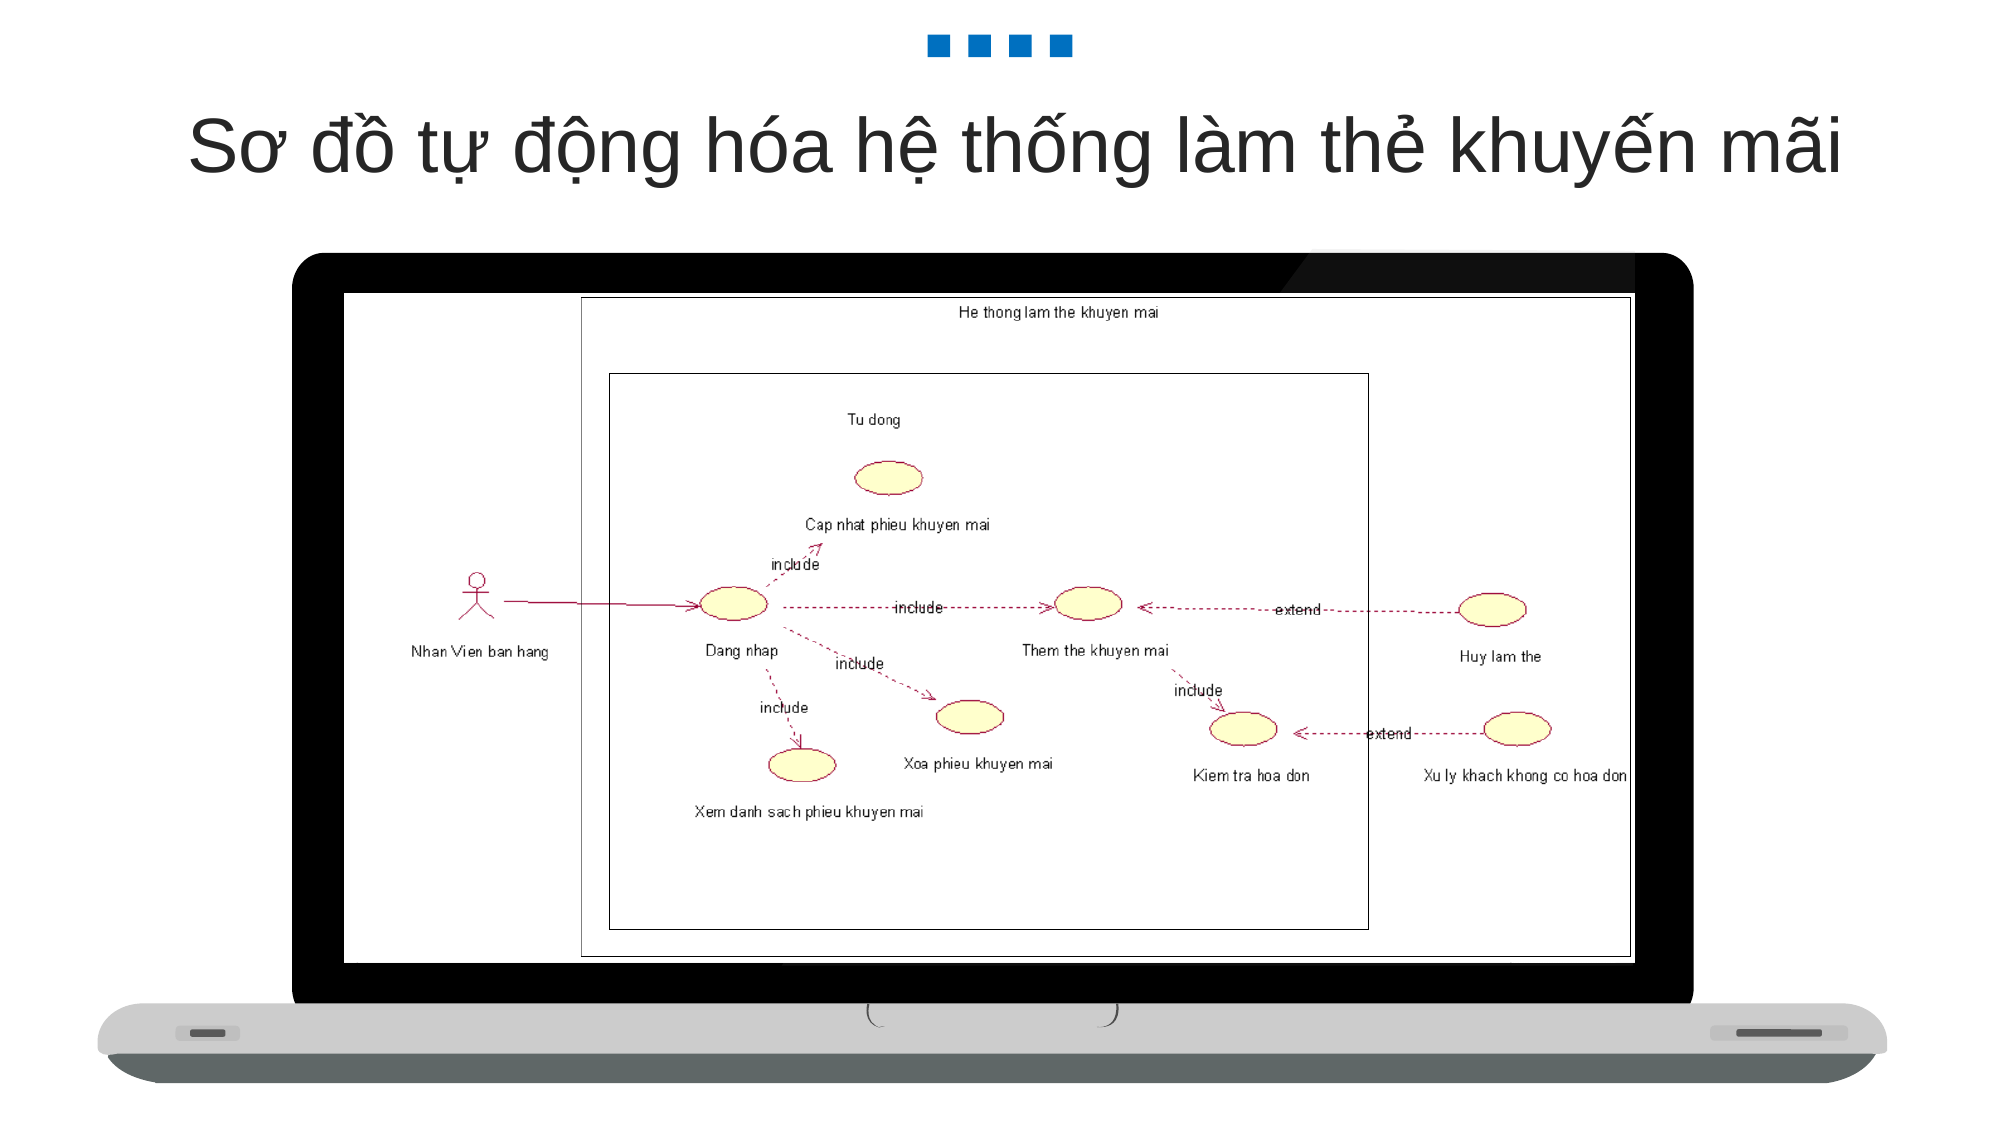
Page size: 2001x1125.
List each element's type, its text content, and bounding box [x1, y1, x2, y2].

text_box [89, 246, 1892, 1086]
picture [344, 293, 1635, 963]
list Sơ đồ tự động hóa hệ thống làm thẻ khuyến mãi [53, 65, 1978, 230]
